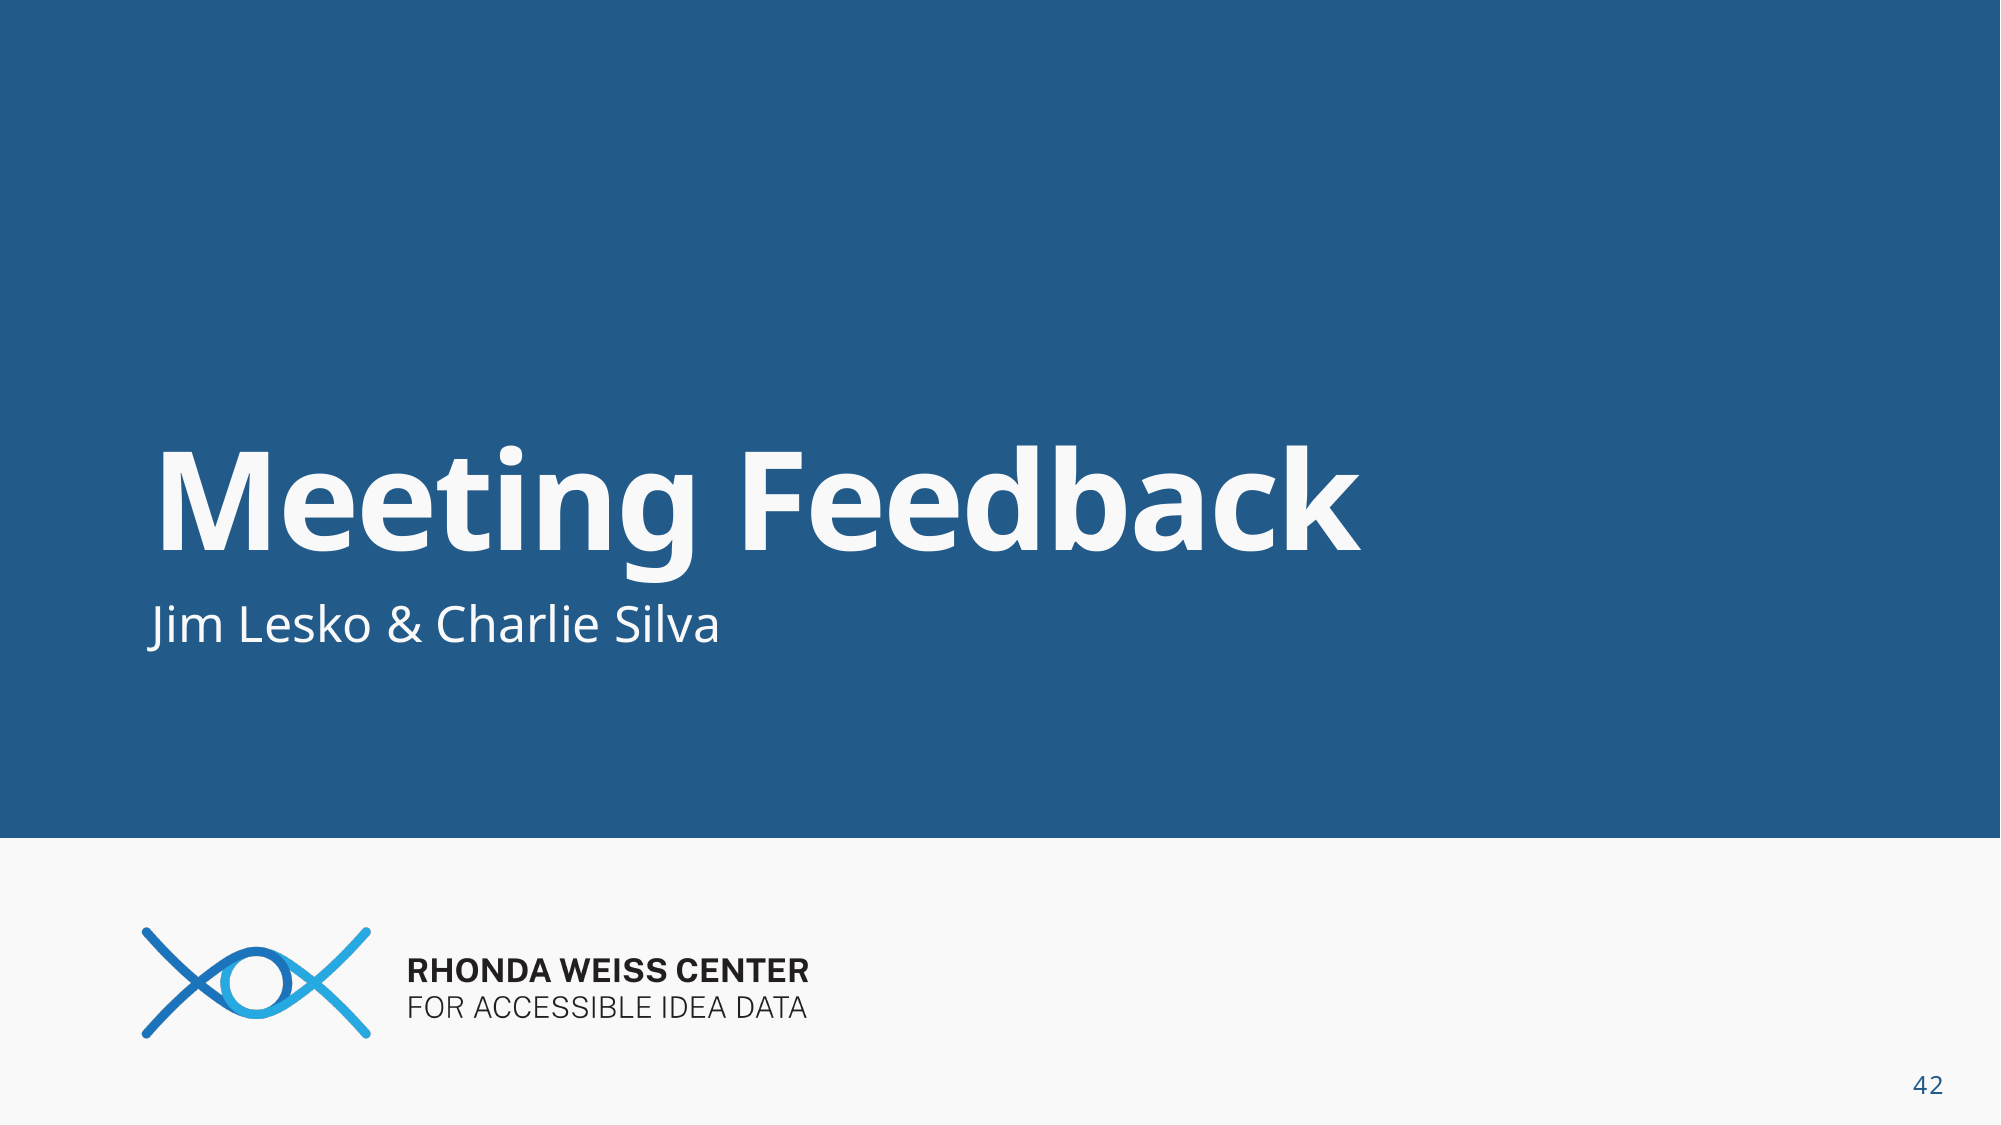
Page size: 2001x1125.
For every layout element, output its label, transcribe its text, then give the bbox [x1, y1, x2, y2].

list Jim Lesko & Charlie Silva [136, 592, 1862, 839]
title Meeting Feedback [136, 119, 1862, 588]
picture [136, 917, 815, 1046]
